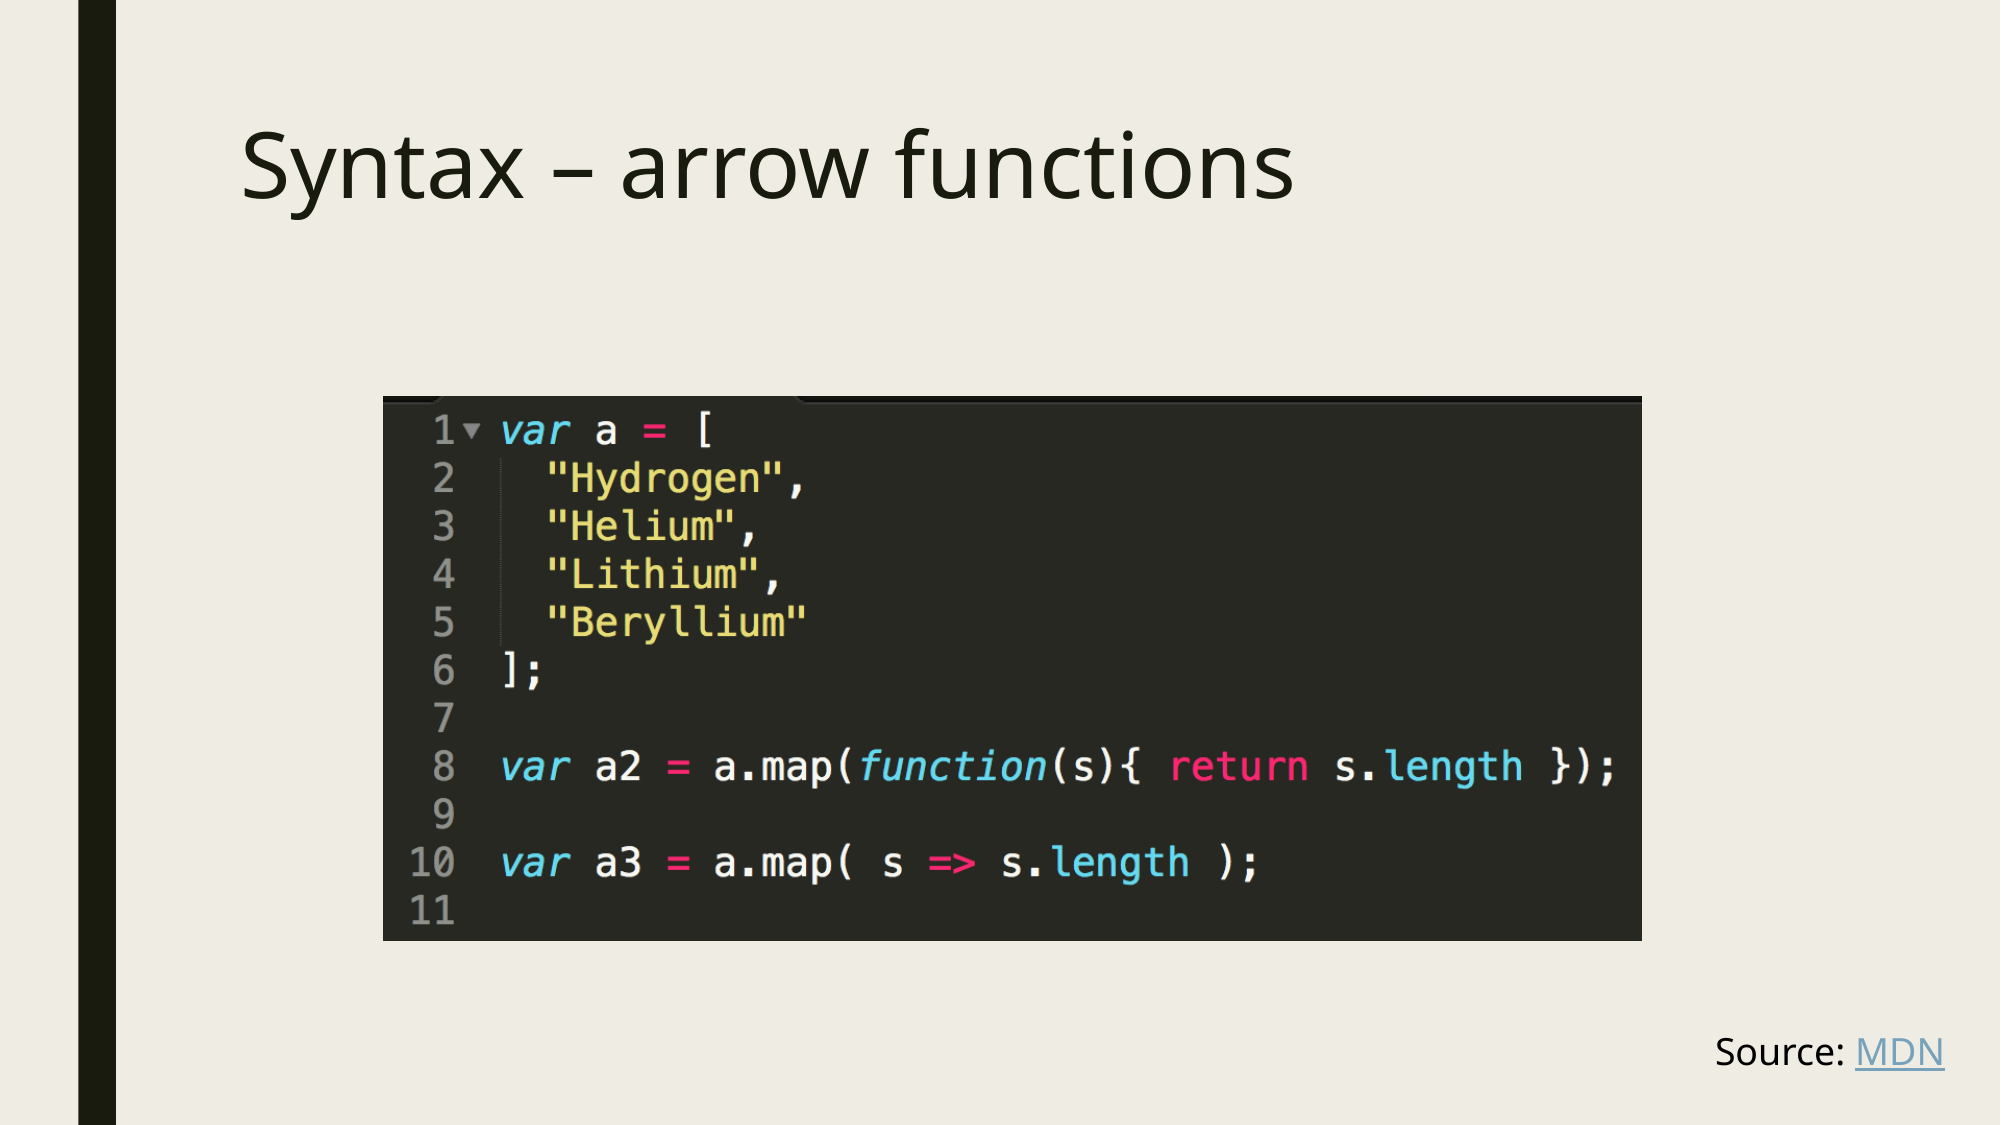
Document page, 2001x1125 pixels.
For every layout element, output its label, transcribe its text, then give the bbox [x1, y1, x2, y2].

title Syntax – arrow functions [225, 112, 1800, 357]
text_box Source: MDN [1700, 1020, 1960, 1087]
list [383, 396, 1642, 941]
